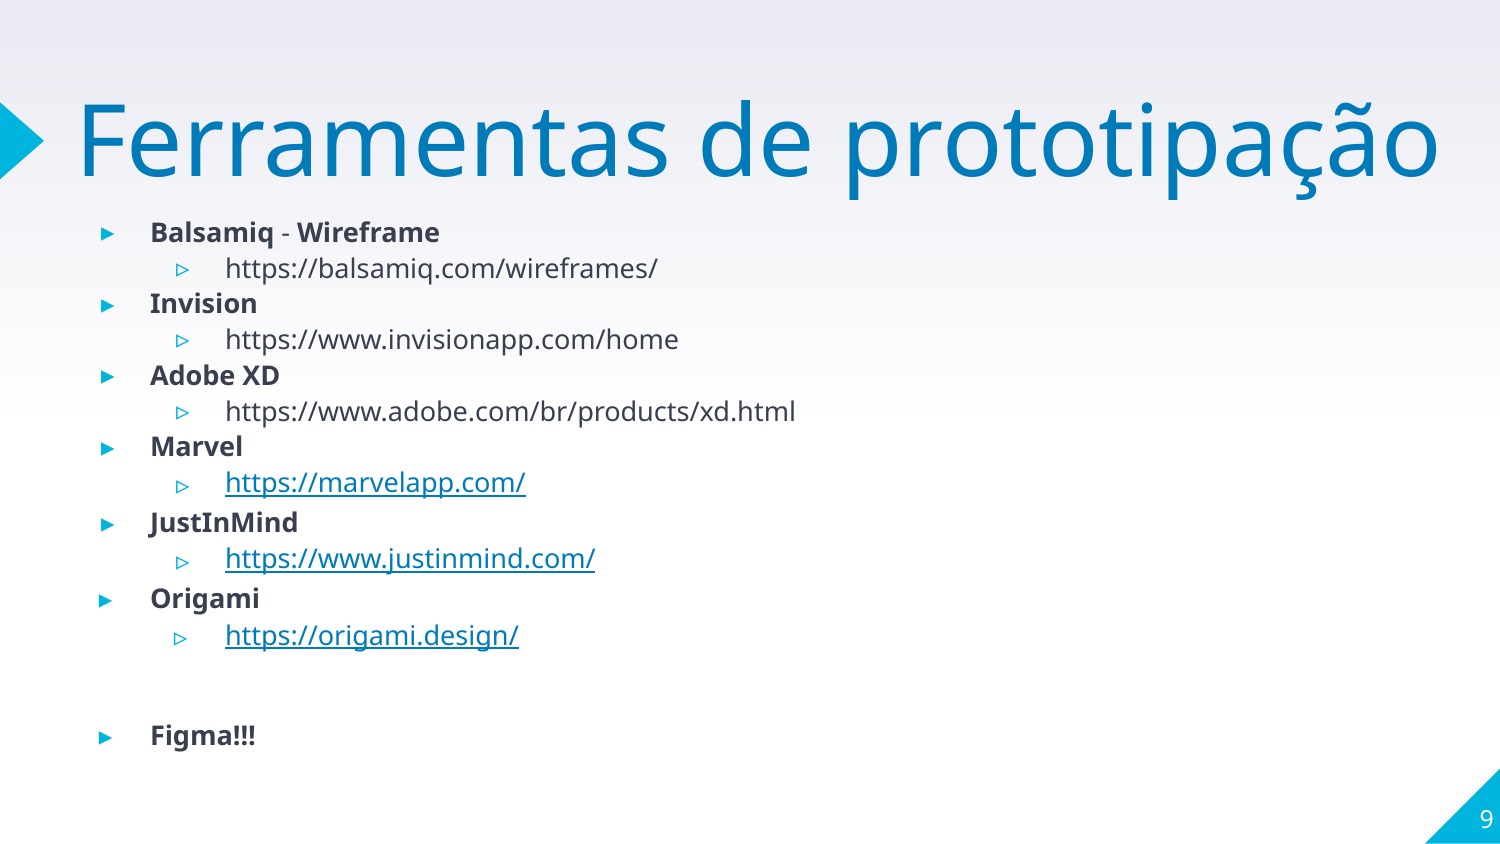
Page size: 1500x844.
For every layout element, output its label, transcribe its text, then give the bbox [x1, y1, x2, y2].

list Balsamiq - Wireframe https://balsamiq.com/wireframes/ Invision https://www.invisionapp.com/home Adobe XD https://www.adobe.com/br/products/xd.html Marvel https://marvelapp.com/ JustInMind https://www.justinmind.com/ Origami https://origami.design/ Figma!!! [75, 211, 1419, 792]
title Ferramentas de prototipação [75, 99, 1500, 277]
slide_number 9 [1418, 760, 1494, 838]
